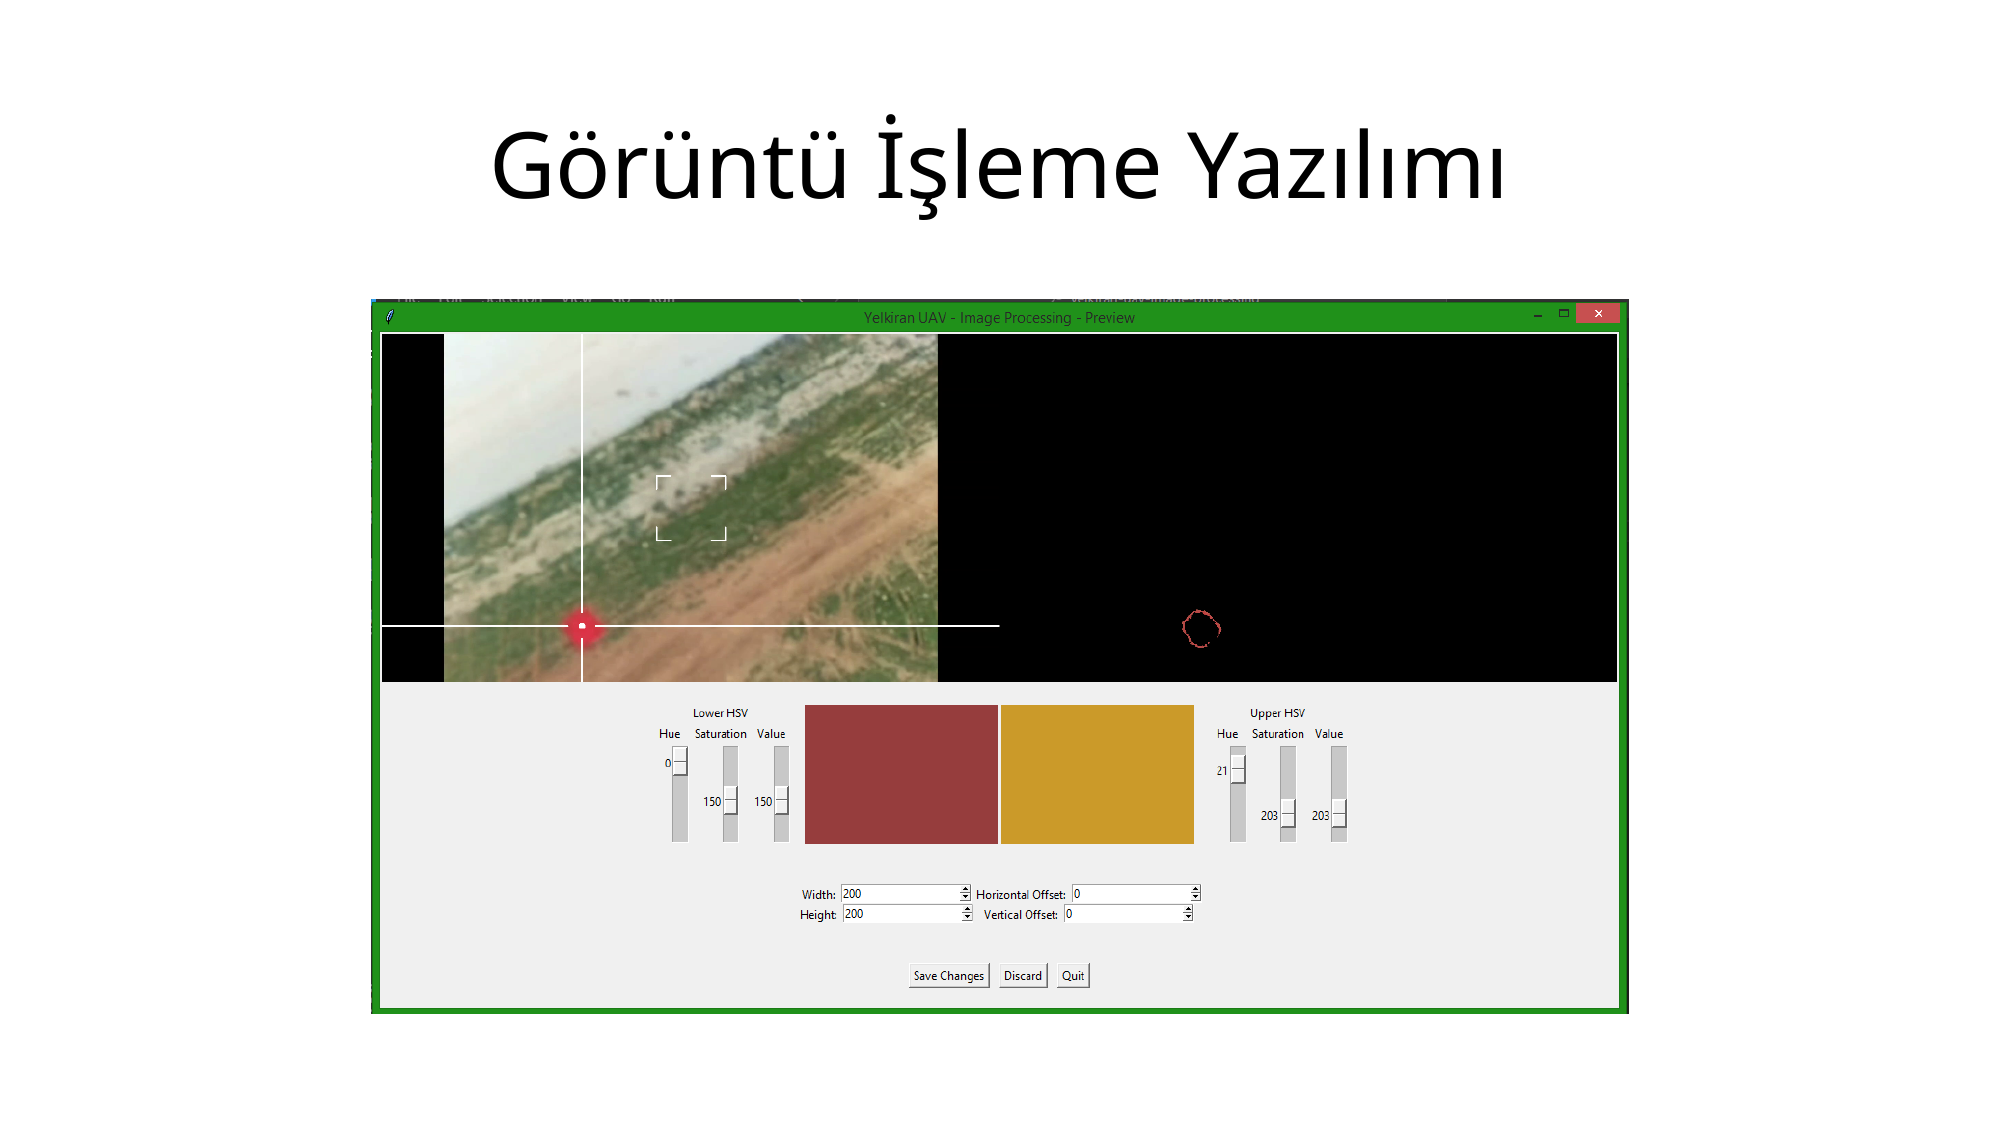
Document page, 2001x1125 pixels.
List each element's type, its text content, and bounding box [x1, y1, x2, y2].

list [371, 299, 1629, 1014]
title Görüntü İşleme Yazılımı [137, 59, 1863, 278]
